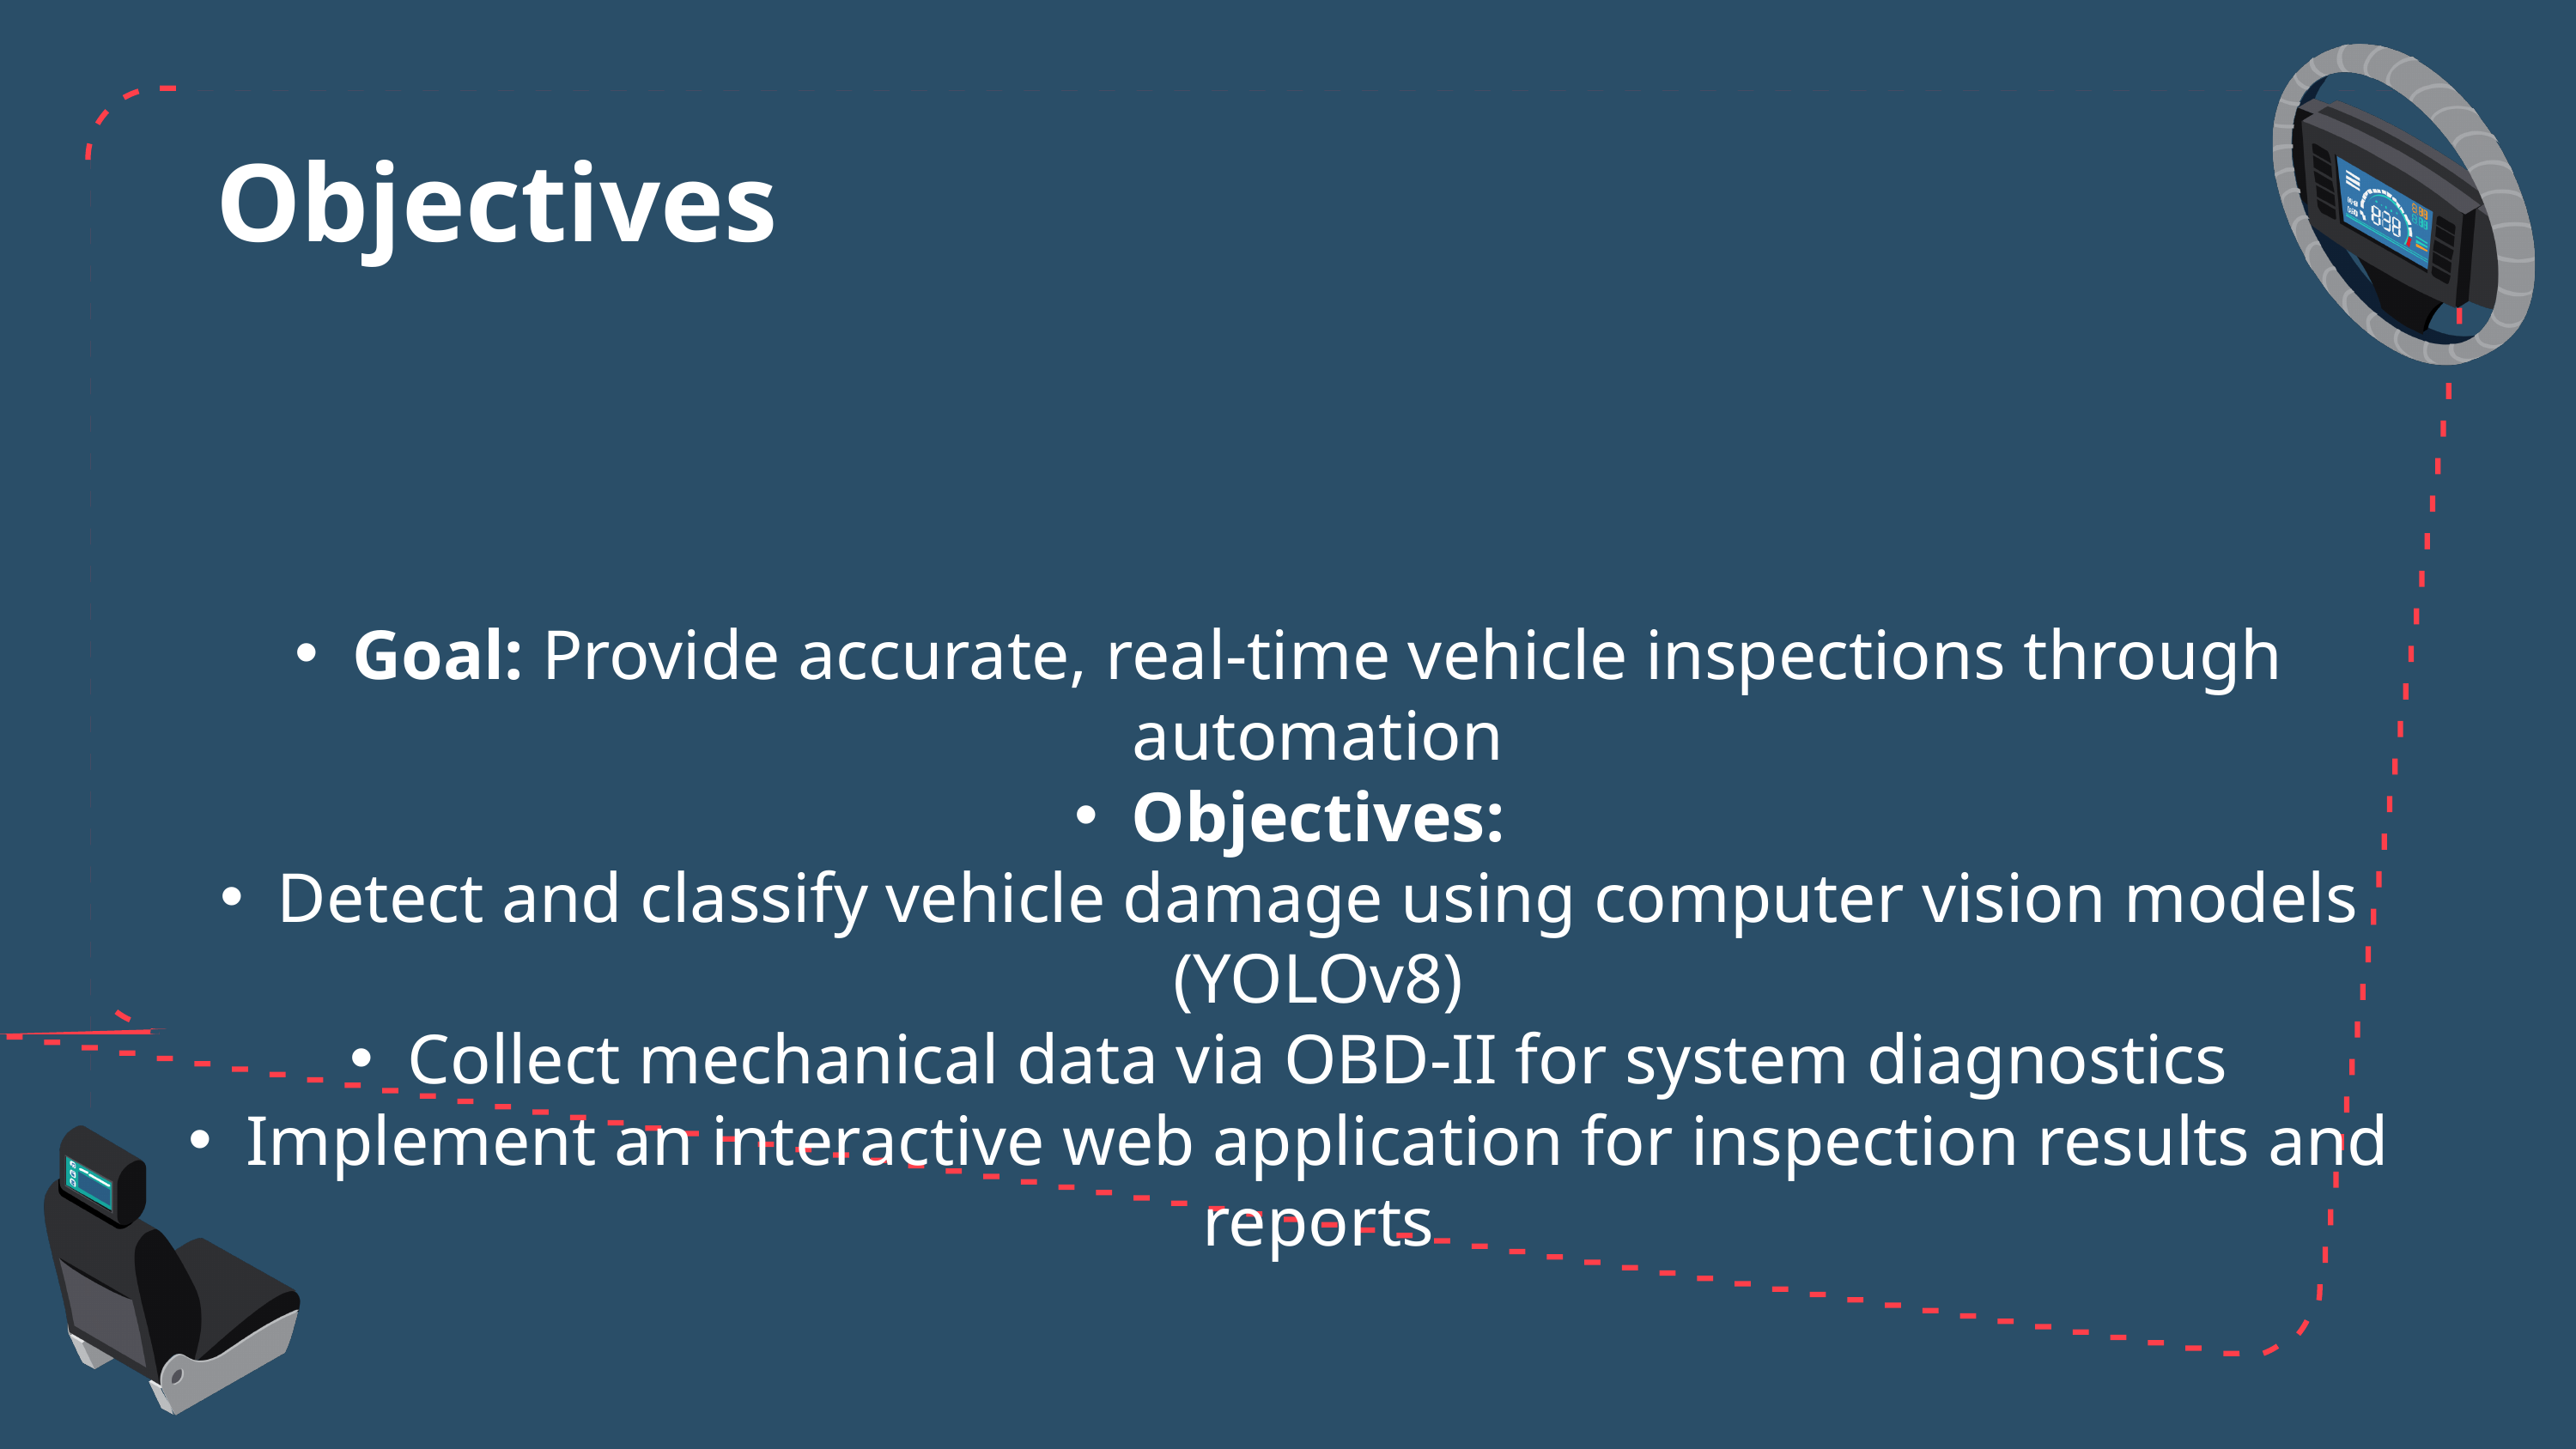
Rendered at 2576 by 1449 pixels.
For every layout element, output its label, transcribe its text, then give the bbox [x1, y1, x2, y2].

text_box Goal: Provide accurate, real-time vehicle inspections through automation Objectives: Detect and classify vehicle damage using computer vision models (YOLOv8) Collect mechanical data via OBD-II for system diagnostics Implement an interactive web application for inspection results and reports [118, 1370, 2404, 1449]
text_box [38, 1125, 118, 1416]
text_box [85, 85, 2491, 1364]
text_box [2272, 44, 2536, 366]
